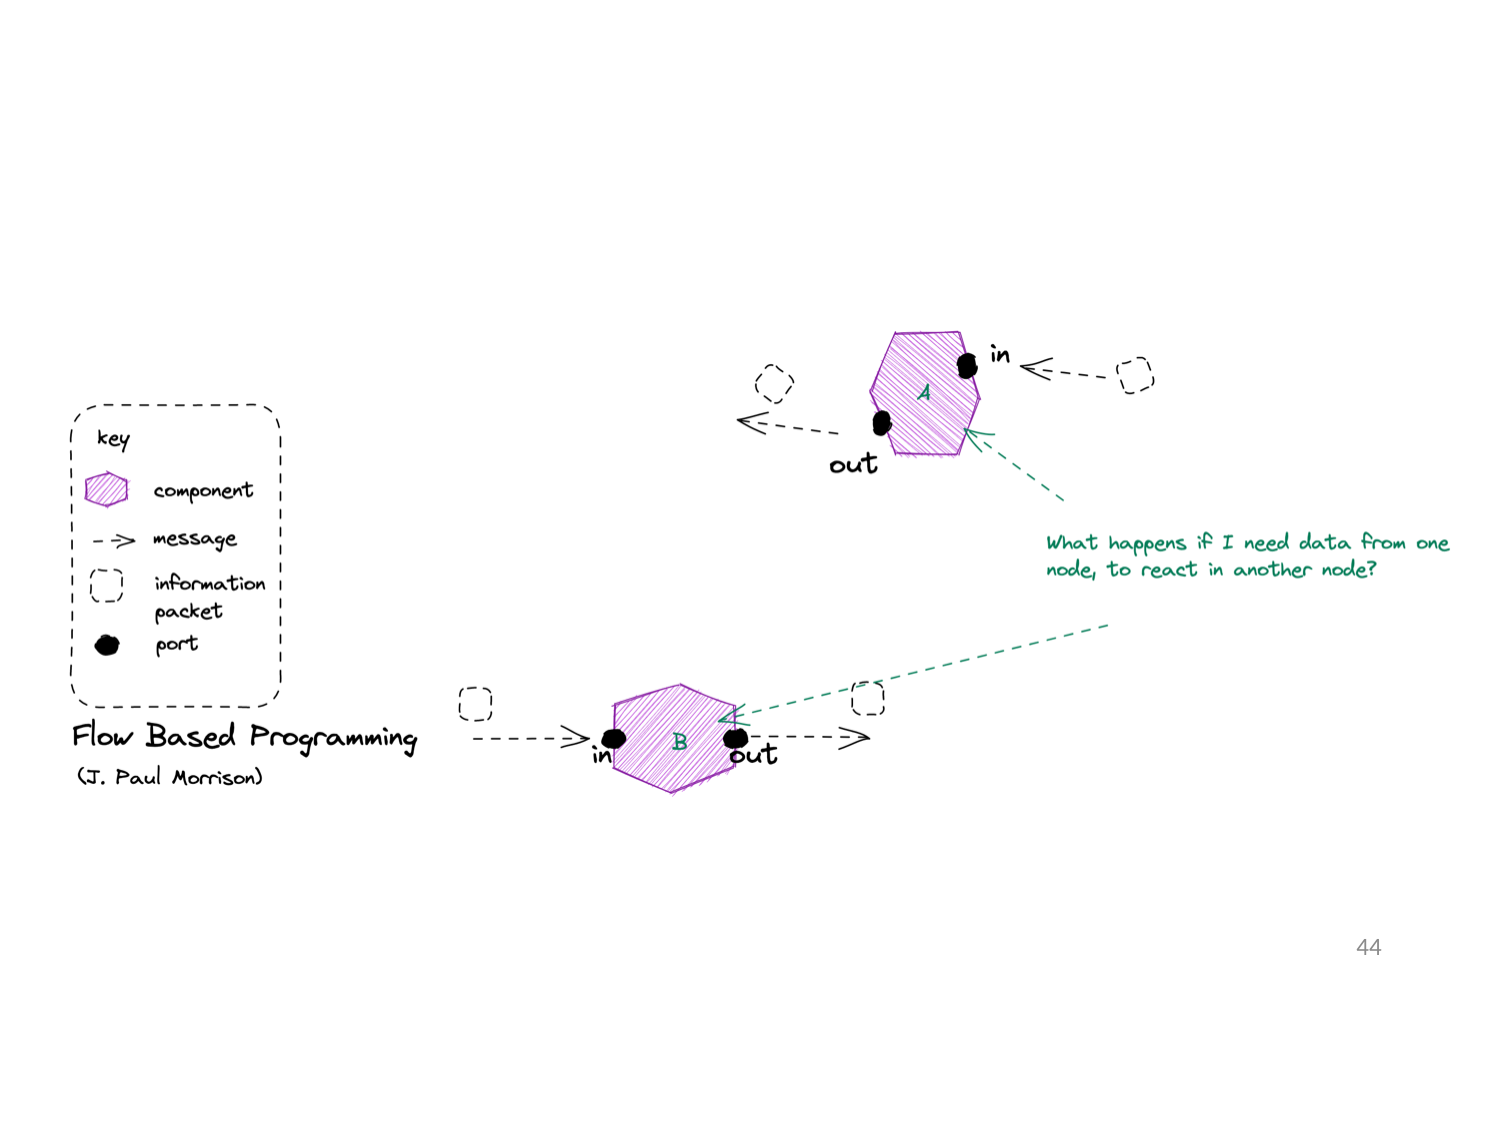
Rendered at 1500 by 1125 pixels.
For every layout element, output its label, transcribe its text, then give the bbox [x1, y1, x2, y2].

picture [60, 321, 1460, 804]
slide_number 44 [1059, 922, 1397, 968]
